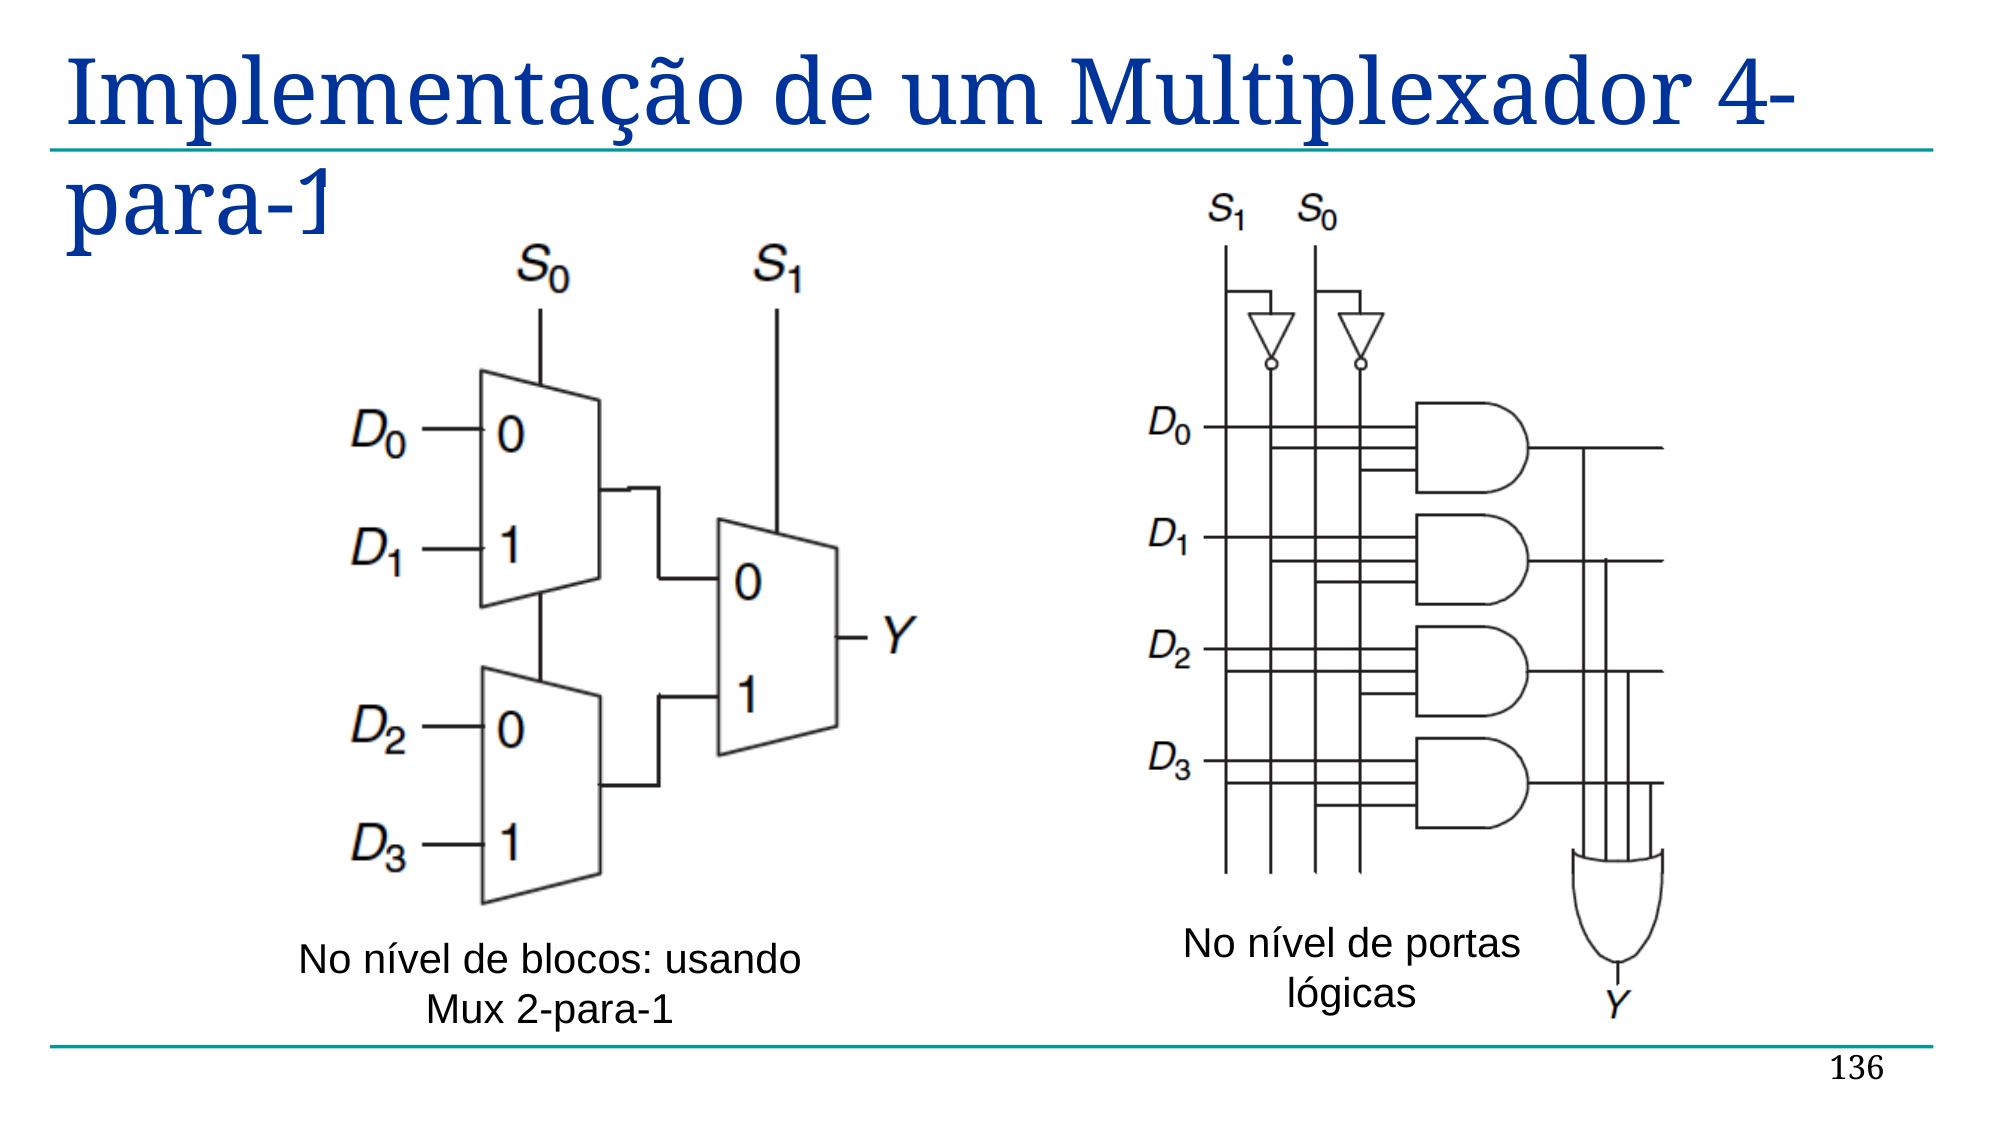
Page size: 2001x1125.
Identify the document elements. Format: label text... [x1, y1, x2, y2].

picture [1122, 171, 1701, 1026]
picture [324, 187, 947, 916]
slide_number 136 [1433, 1023, 1901, 1100]
title Implementação de um Multiplexador 4-para-1 [49, 24, 1934, 201]
text_box No nível de blocos: usando Mux 2-para-1 [275, 924, 825, 1040]
